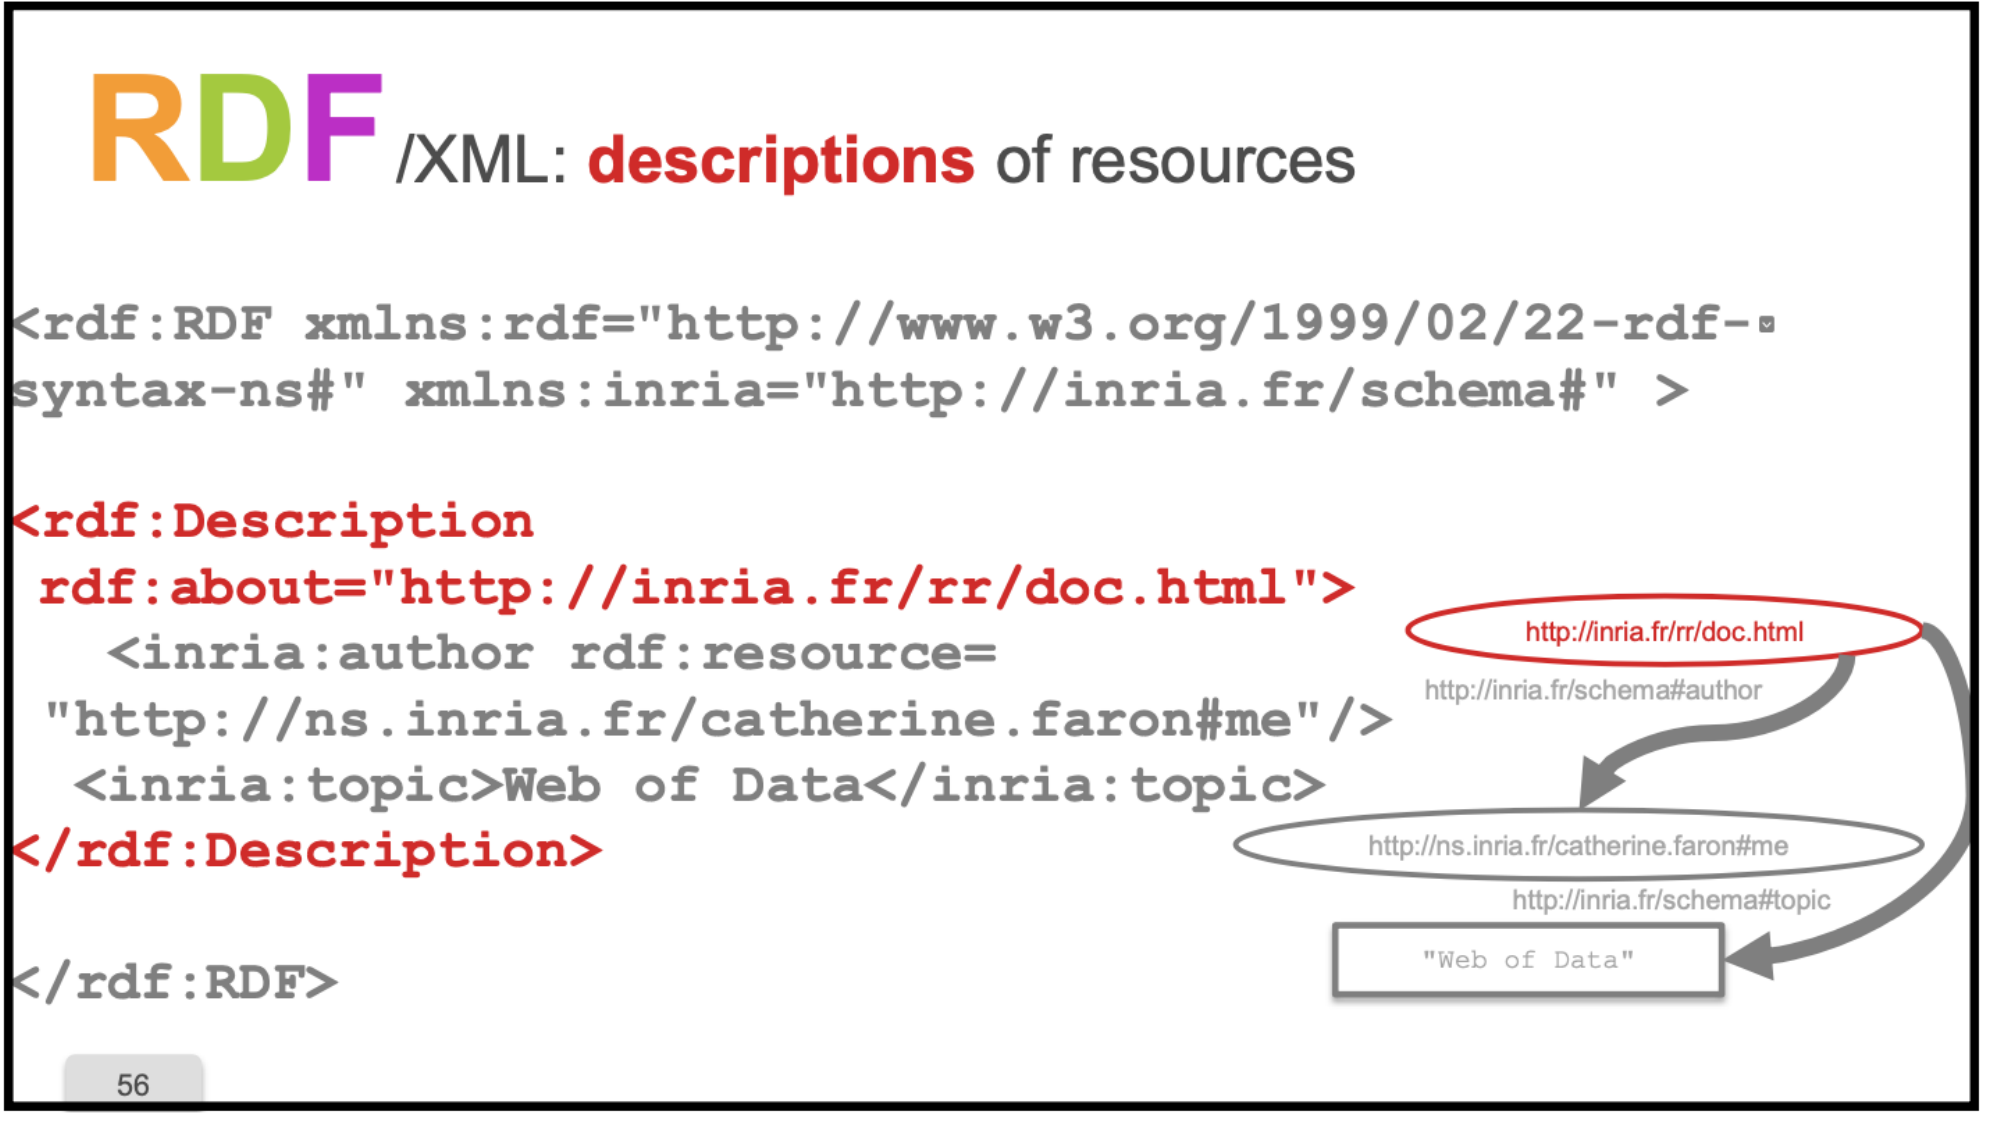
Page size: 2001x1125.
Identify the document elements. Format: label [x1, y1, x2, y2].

list [0, 0, 2000, 1125]
